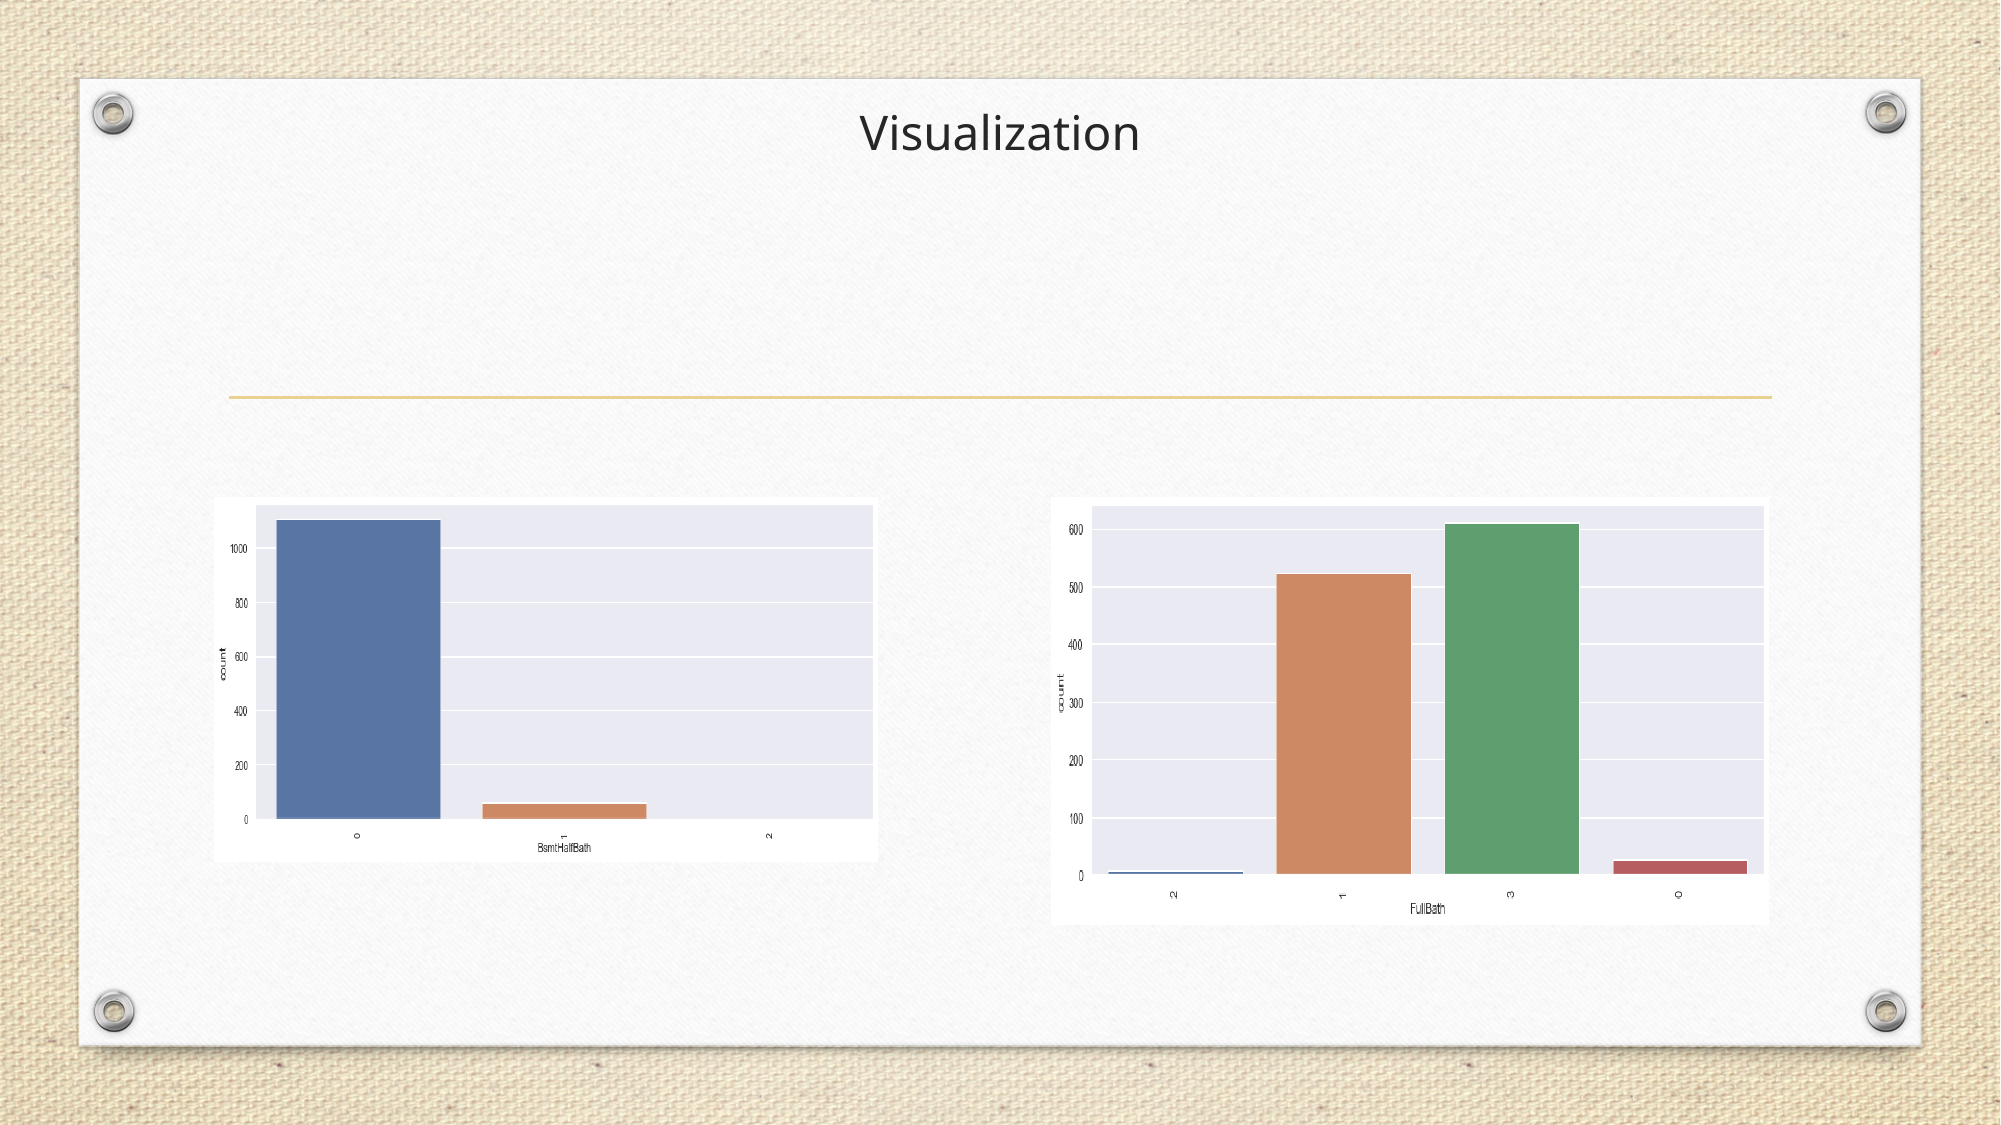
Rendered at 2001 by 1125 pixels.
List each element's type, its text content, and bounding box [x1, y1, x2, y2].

picture [0, 0, 2001, 1125]
title Visualization [175, 95, 1826, 168]
text_box [175, 311, 1826, 1013]
